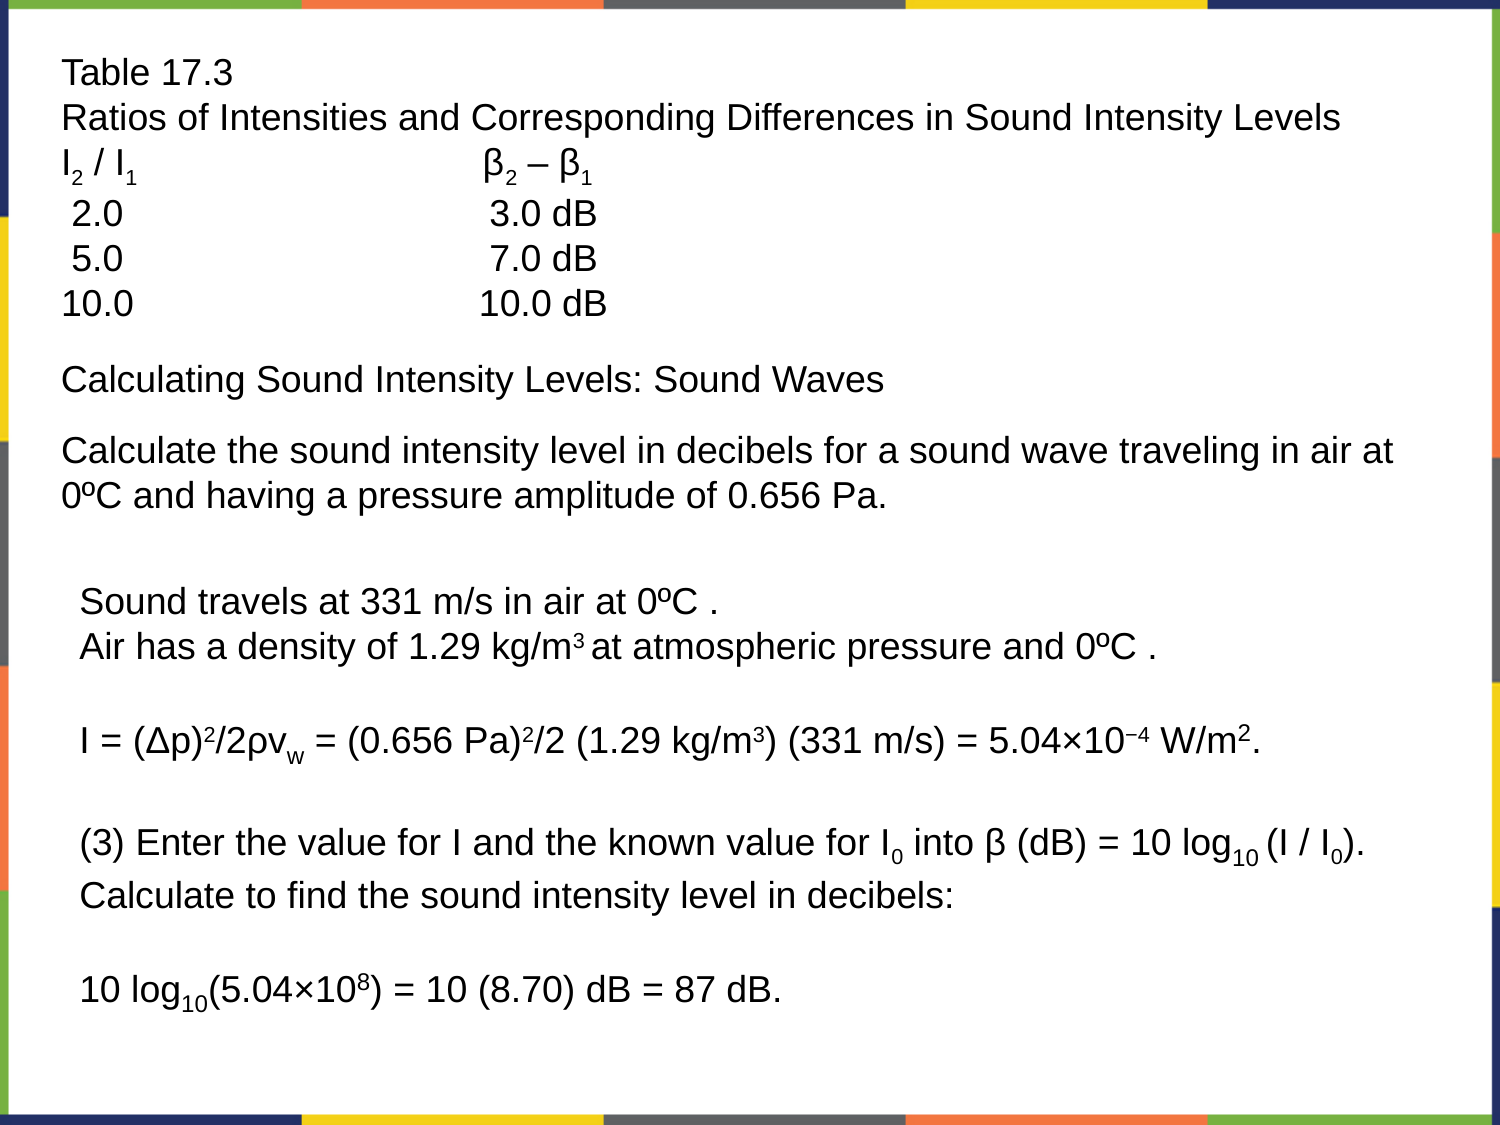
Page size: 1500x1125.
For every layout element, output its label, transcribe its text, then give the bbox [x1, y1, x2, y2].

picture [0, 0, 1500, 1125]
text_box Table 17.3 Ratios of Intensities and Corresponding Differences in Sound Intensity Levels I2 / I1 β2 – β1 2.0 3.0 dB 5.0 7.0 dB 10.0 10.0 dB [46, 40, 1369, 332]
text_box Calculating Sound Intensity Levels: Sound Waves [46, 347, 972, 408]
text_box Calculate the sound intensity level in decibels for a sound wave traveling in air at 0ºC and having a pressure amplitude of 0.656 Pa. [46, 418, 1464, 524]
text_box Sound travels at 331 m/s in air at 0ºC . Air has a density of 1.29 kg/m3 at atmospheric pressure and 0ºC . I = (Δp)2/2ρvw = (0.656 Pa)2/2 (1.29 kg/m3) (331 m/s) = 5.04×10−4 W/m2. (3) Enter the value for I and the known value for I0 into β (dB) = 10 log10 (I / I0). Calculate to find the sound intensity level in decibels: 10 log10(5.04×108) = 10 (8.70) dB = 87 dB. [64, 524, 1397, 1025]
